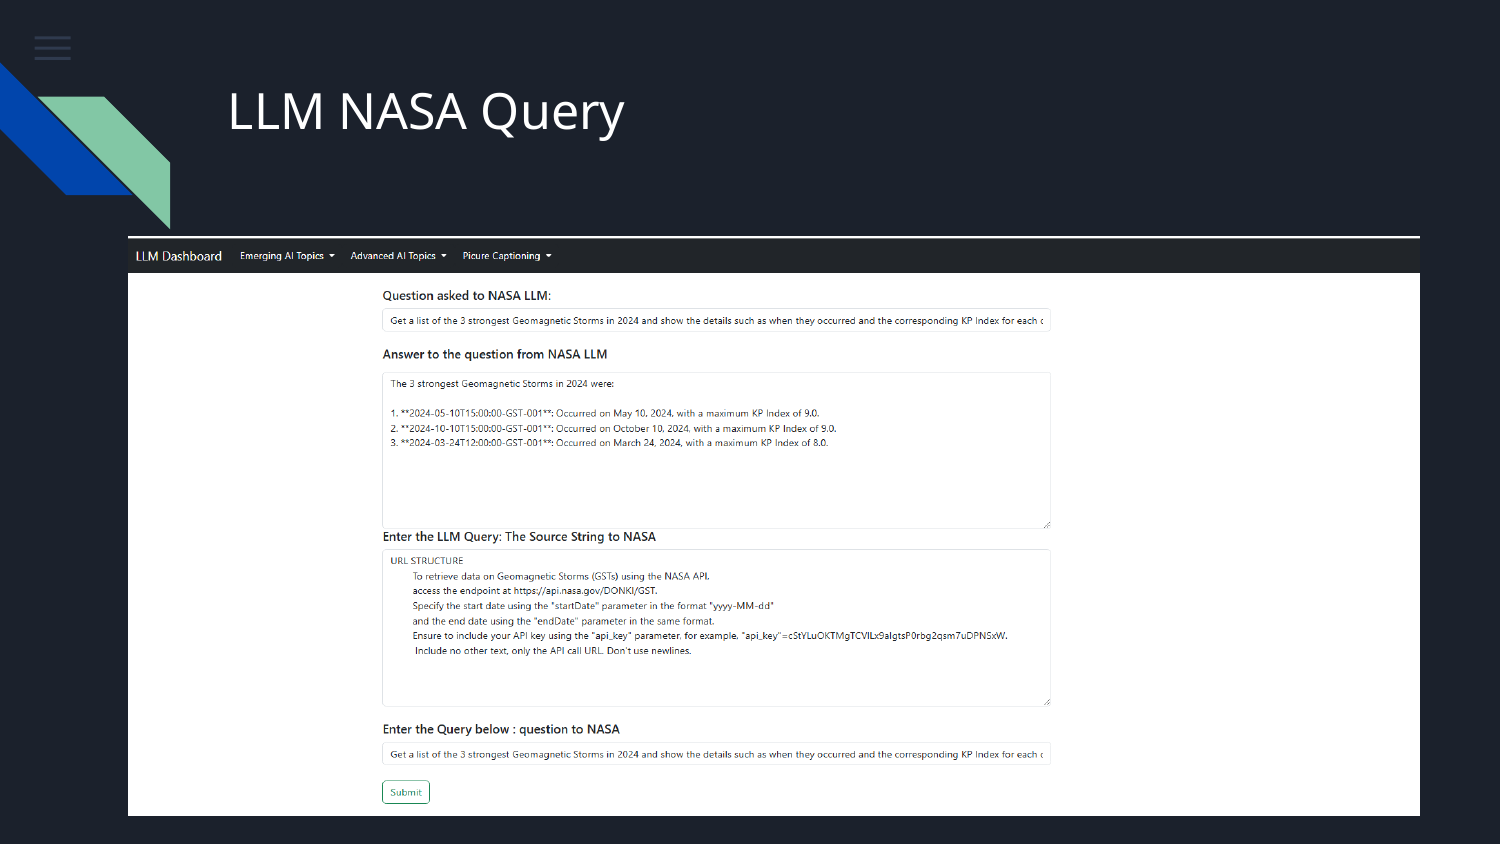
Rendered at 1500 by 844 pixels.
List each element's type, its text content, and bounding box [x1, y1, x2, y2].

picture [128, 235, 1420, 816]
title LLM NASA Query [212, 64, 1368, 215]
